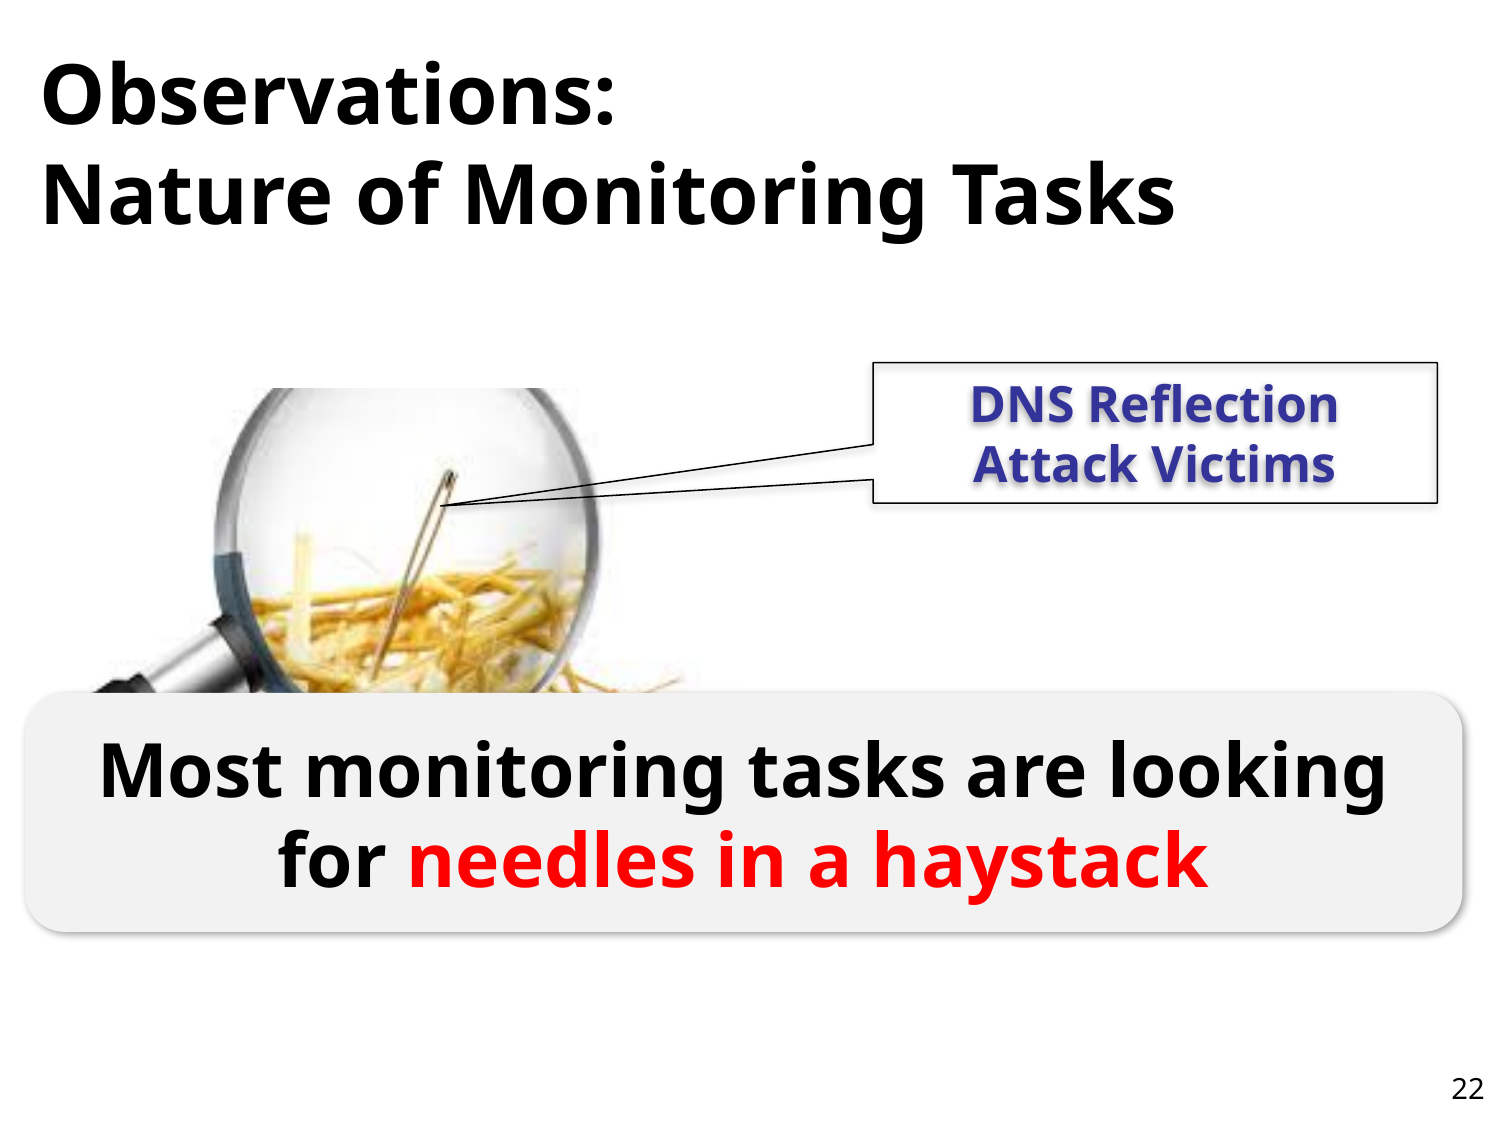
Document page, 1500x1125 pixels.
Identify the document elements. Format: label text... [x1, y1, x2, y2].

text_box Most monitoring tasks are looking for needles in a haystack [22, 690, 1465, 934]
title Observations: Nature of Monitoring Tasks [24, 47, 1463, 236]
slide_number 22 [1149, 1062, 1500, 1101]
picture [89, 388, 790, 910]
text_box DNS Reflection Attack Victims [795, 361, 1439, 504]
